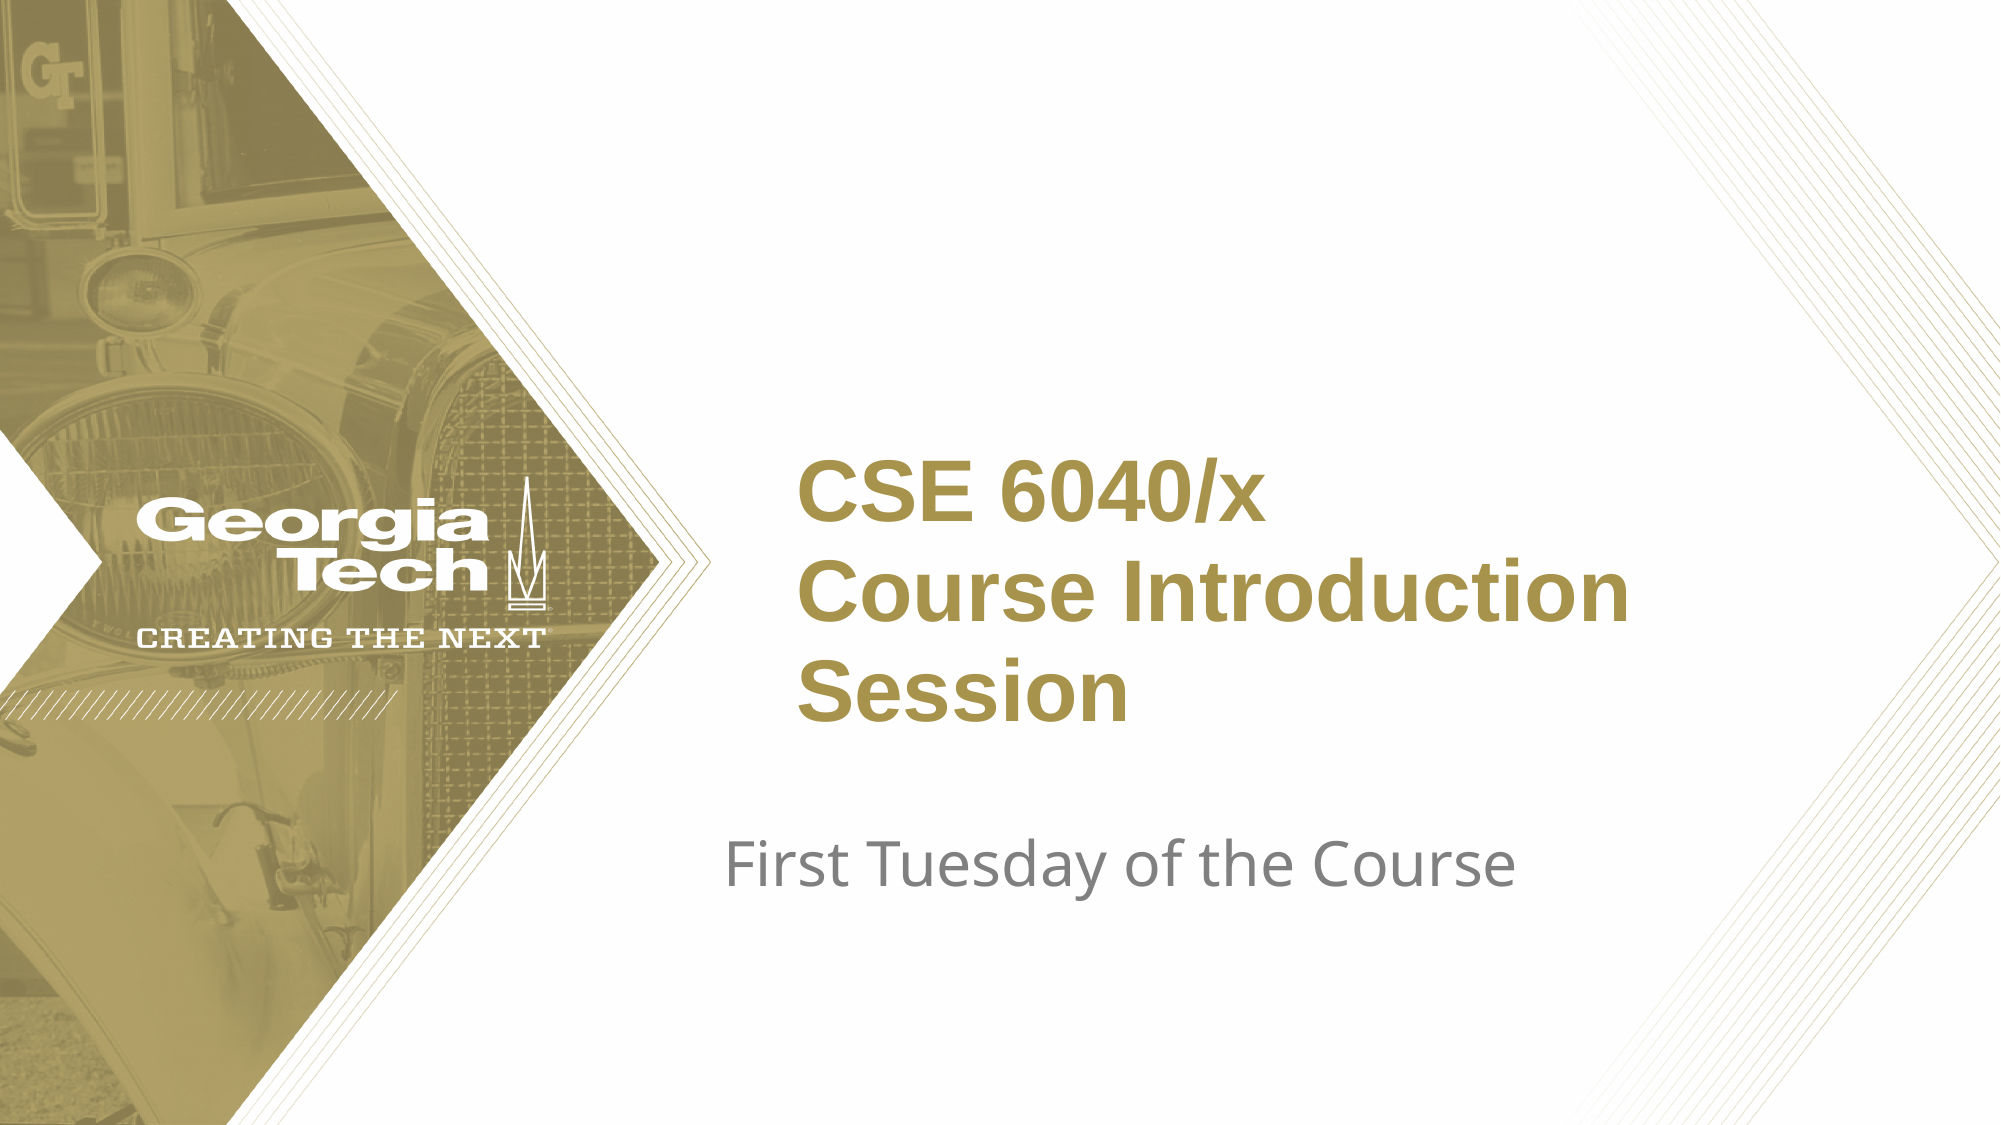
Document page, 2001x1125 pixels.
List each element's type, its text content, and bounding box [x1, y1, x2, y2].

picture [0, 0, 2001, 1125]
title CSE 6040/x Course Introduction Session [781, 304, 1926, 746]
subtitle First Tuesday of the Course [708, 816, 1824, 975]
